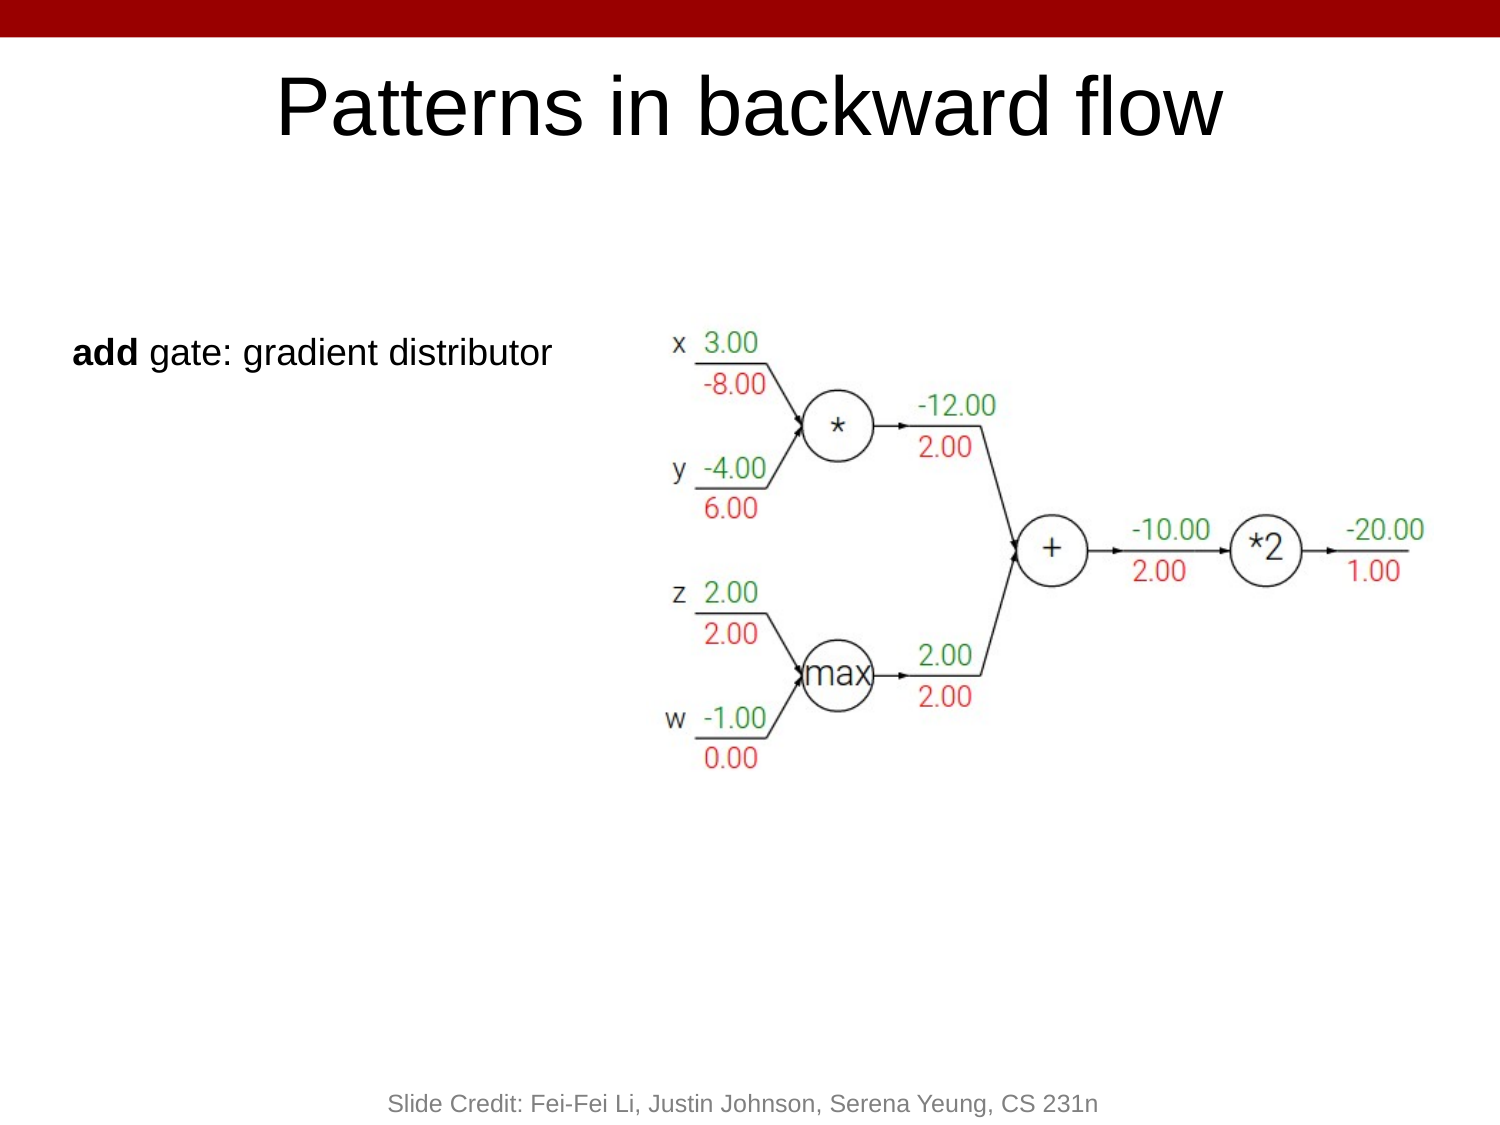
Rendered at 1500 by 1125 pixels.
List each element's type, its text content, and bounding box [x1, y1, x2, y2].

picture [645, 312, 1434, 784]
title Patterns in backward flow [50, 36, 1450, 163]
text_box add gate: gradient distributor [57, 313, 641, 435]
text_box Slide Credit: Fei-Fei Li, Justin Johnson, Serena Yeung, CS 231n [299, 1049, 1188, 1125]
